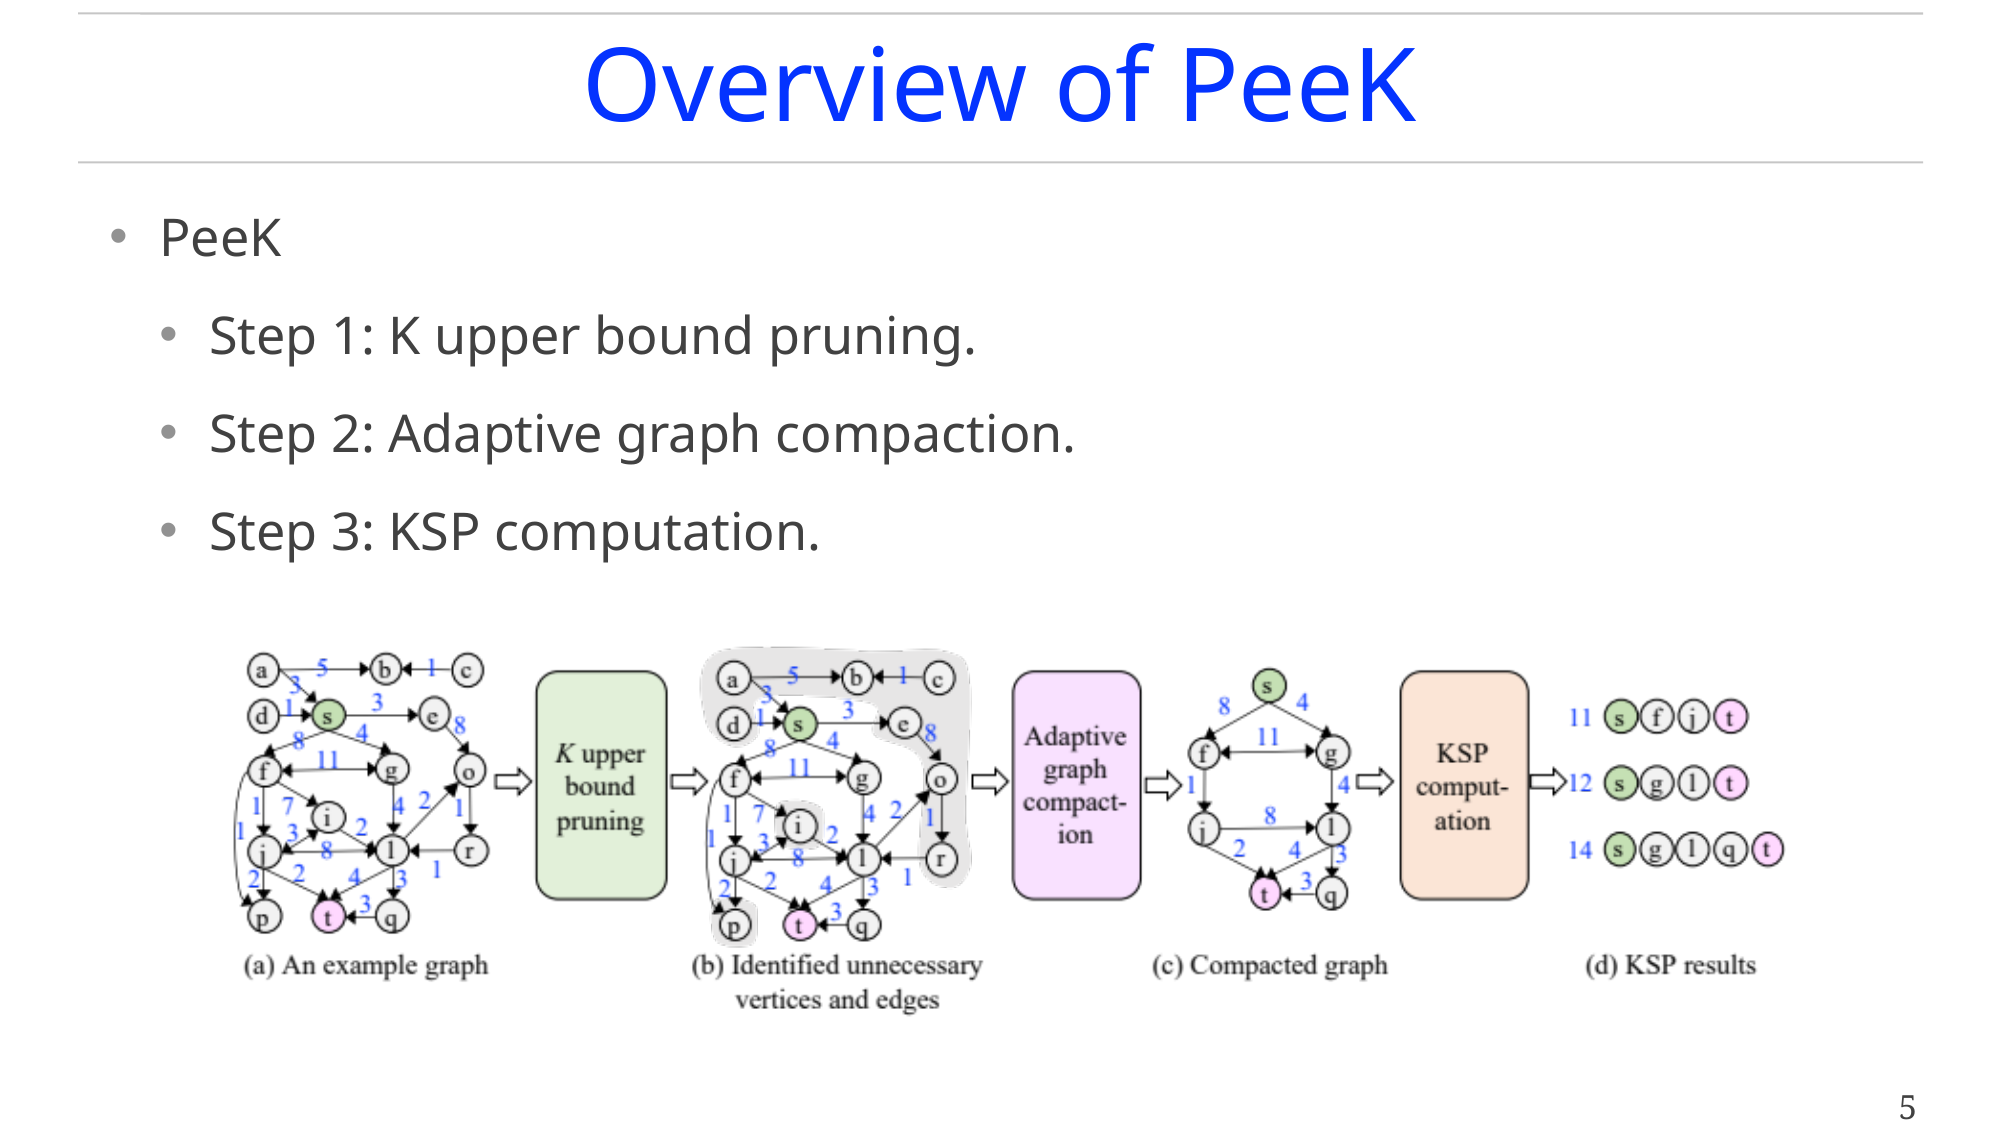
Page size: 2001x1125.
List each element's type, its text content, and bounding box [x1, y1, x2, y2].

title Overview of PeeK [77, 19, 1923, 157]
slide_number 5 [1871, 1078, 1945, 1124]
list PeeK Step 1: K upper bound pruning. Step 2: Adaptive graph compaction. Step 3: KSP computation. [100, 202, 1946, 563]
picture [217, 640, 1787, 1033]
